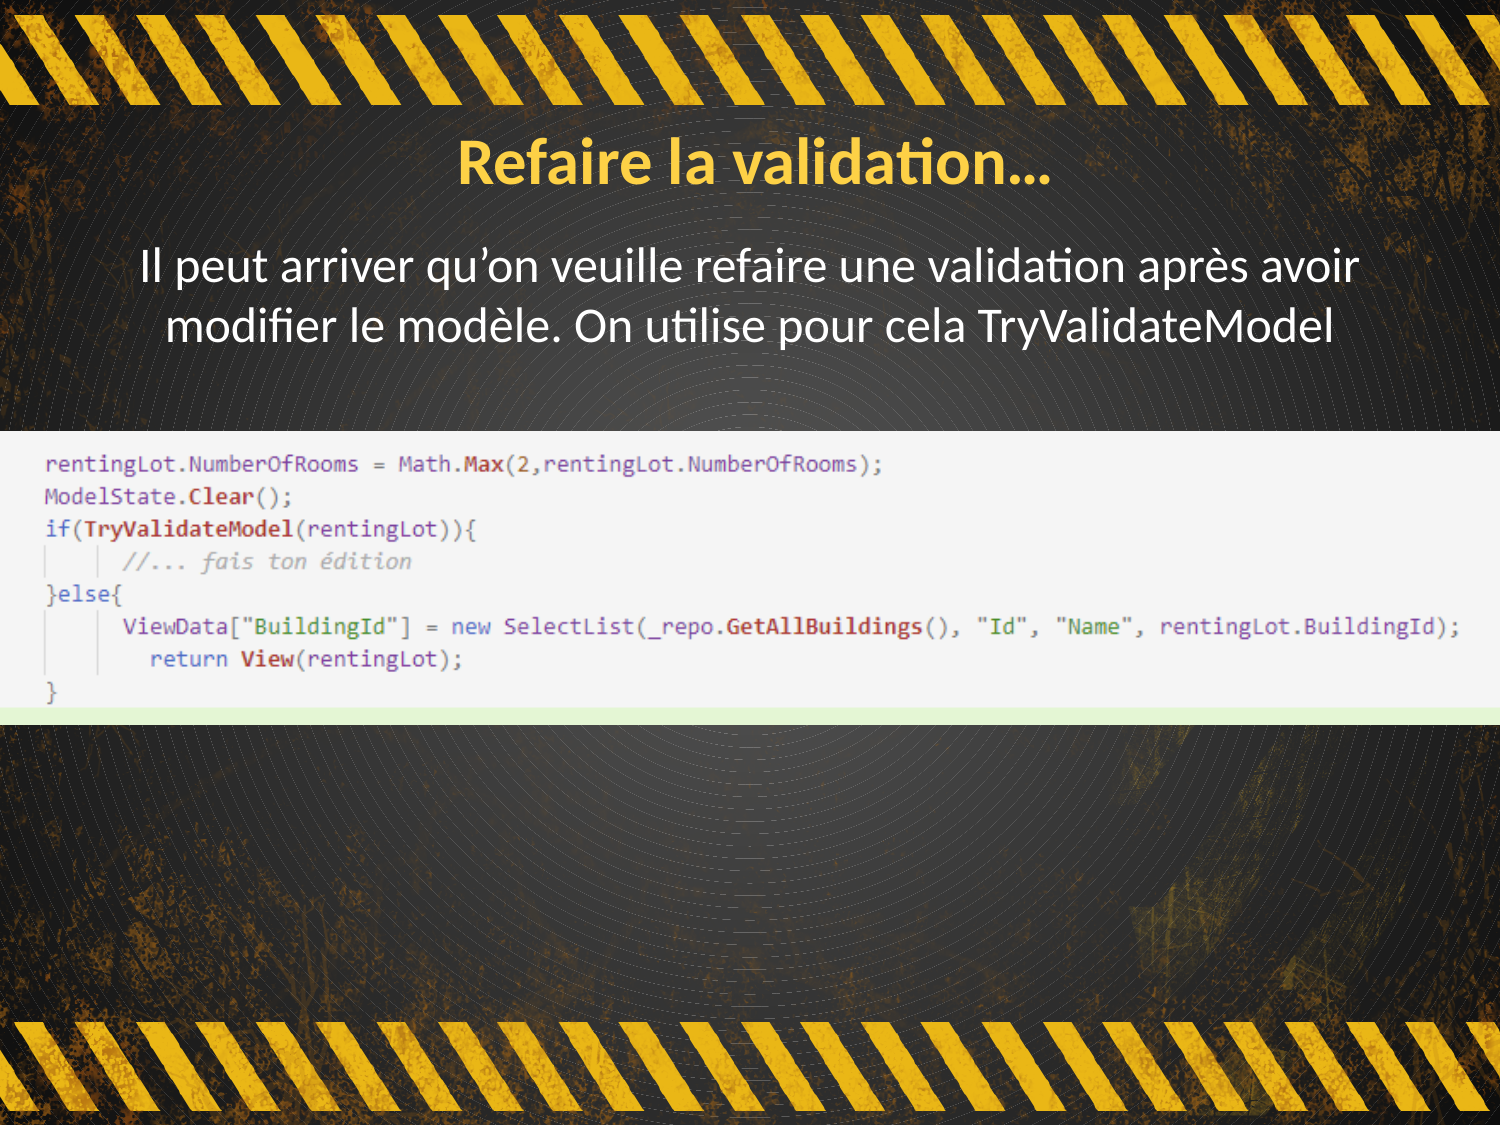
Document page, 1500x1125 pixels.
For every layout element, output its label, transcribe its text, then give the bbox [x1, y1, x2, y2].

title Refaire la validation… [12, 37, 1500, 279]
picture [0, 0, 1500, 1125]
subtitle Il peut arriver qu’on veuille refaire une validation après avoir modifier le modèle. On utilise pour cela TryValidateModel [37, 224, 1463, 429]
subtitle Il peut arriver qu’on veuille refaire une validation après avoir modifier le modèle. On utilise pour cela TryValidateModel [37, 736, 1463, 950]
